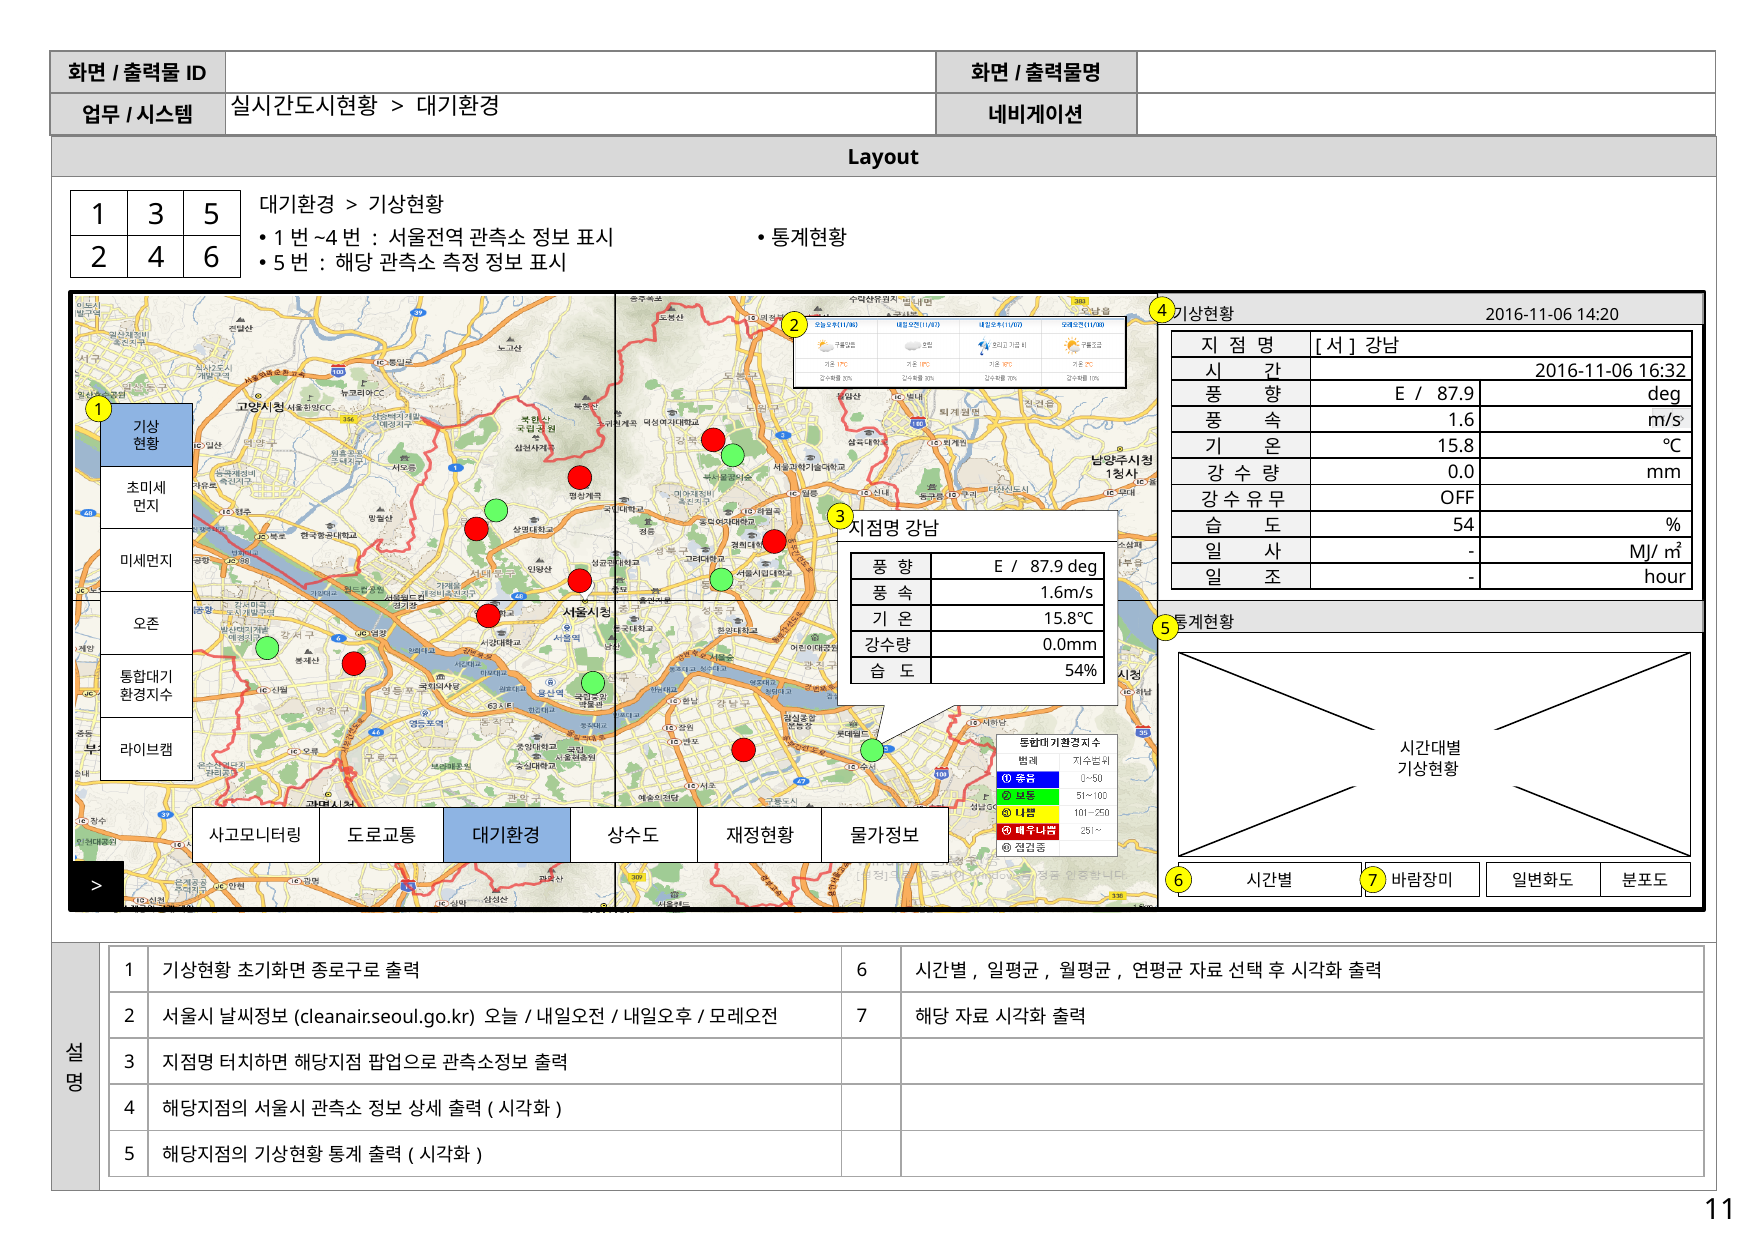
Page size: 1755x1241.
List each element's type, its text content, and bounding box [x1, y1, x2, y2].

table_cell 4 [110, 1085, 147, 1130]
picture [794, 316, 1126, 388]
table_header 시간별, 일평균, 월평균, 연평균 자료 선택 후 시각화 출력 [902, 947, 1703, 991]
table_header 6 [842, 947, 900, 991]
table_cell 서울시 날씨정보(cleanair.seoul.go.kr) 오늘/내일오전/내일오후/모레오전 [149, 993, 841, 1037]
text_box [191, 807, 949, 863]
table_cell 3 [110, 1039, 147, 1083]
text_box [100, 403, 193, 781]
text_box 5 [181, 188, 242, 233]
table_cell [842, 1085, 900, 1130]
table_cell 해당지점의 서울시 관측소 정보 상세 출력(시각화) [149, 1085, 841, 1130]
text_box 대기환경 > 기상현황 [244, 183, 1704, 224]
table_cell 지점명 터치하면 해당지점 팝업으로 관측소정보 출력 [149, 1039, 841, 1083]
table_cell [902, 1039, 1703, 1083]
table_cell [842, 1131, 900, 1176]
text_box 통계현황 [742, 224, 1492, 257]
text_box 3 [126, 188, 181, 233]
text_box 실시간도시현황 > 대기환경 [215, 84, 516, 127]
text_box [70, 291, 1705, 911]
text_box 1 [68, 188, 126, 233]
table_cell 5 [110, 1131, 147, 1176]
text_box 4 [126, 233, 181, 280]
picture [1652, 407, 1691, 429]
text_box 1번~4번 : 서울전역 관측소 정보 표시 5번 : 해당 관측소 측정 정보 표시 [244, 224, 748, 282]
picture [996, 734, 1119, 857]
table_cell 해당 자료 시각화 출력 [902, 993, 1703, 1037]
table_cell [842, 1039, 900, 1083]
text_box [831, 508, 1119, 763]
table_cell [902, 1085, 1703, 1130]
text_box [1178, 652, 1691, 857]
table_header 1 [110, 947, 147, 991]
text_box 2 [68, 233, 126, 280]
table_cell [902, 1131, 1703, 1176]
table_header 기상현황 초기화면 종로구로 출력 [149, 947, 841, 991]
table_cell 7 [842, 993, 900, 1037]
text_box 6 [181, 233, 242, 280]
table_cell 2 [110, 993, 147, 1037]
table_cell 해당지점의 기상현황 통계 출력(시각화) [149, 1131, 841, 1176]
